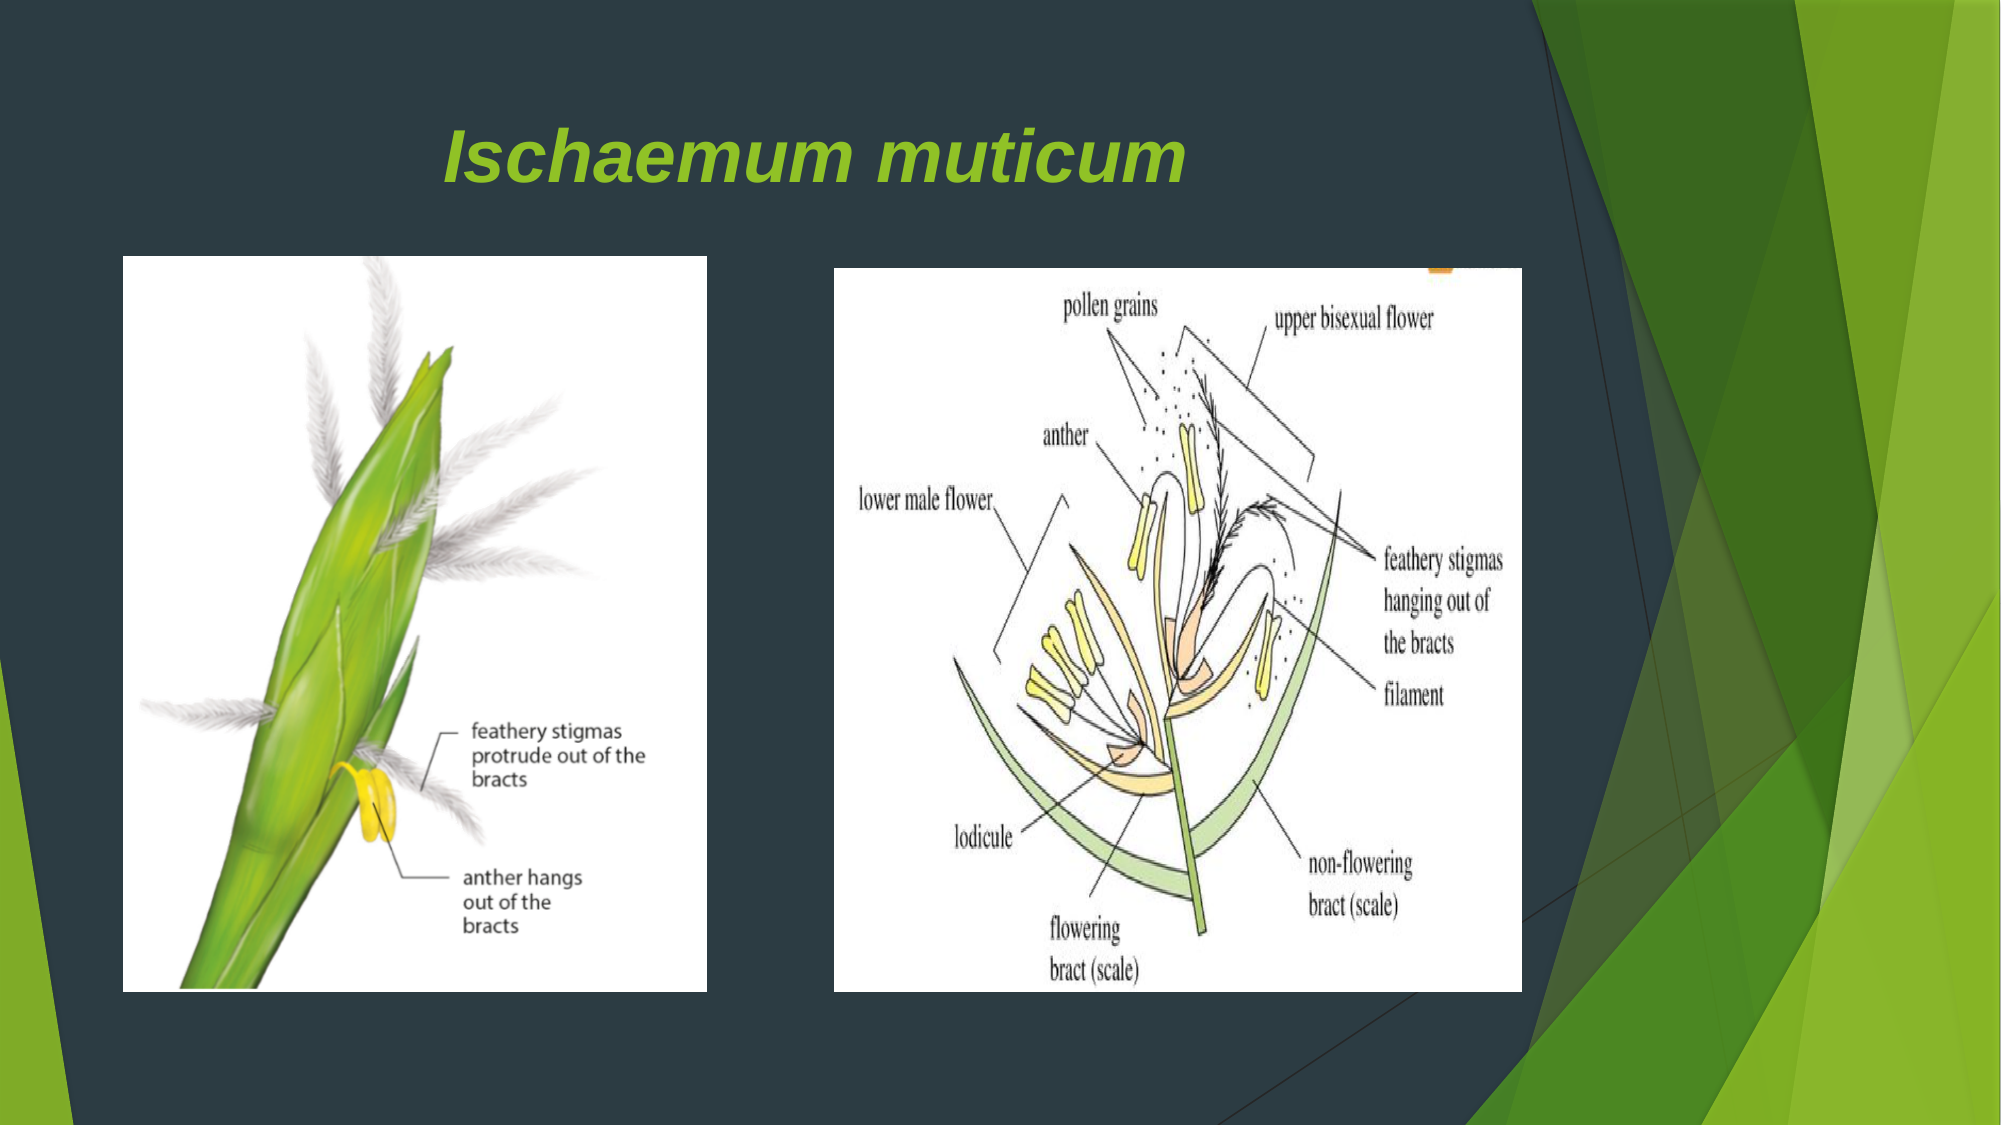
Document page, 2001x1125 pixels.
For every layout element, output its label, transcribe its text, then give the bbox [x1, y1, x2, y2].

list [123, 255, 708, 992]
title Ischaemum muticum [111, 99, 1522, 248]
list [834, 267, 1522, 992]
